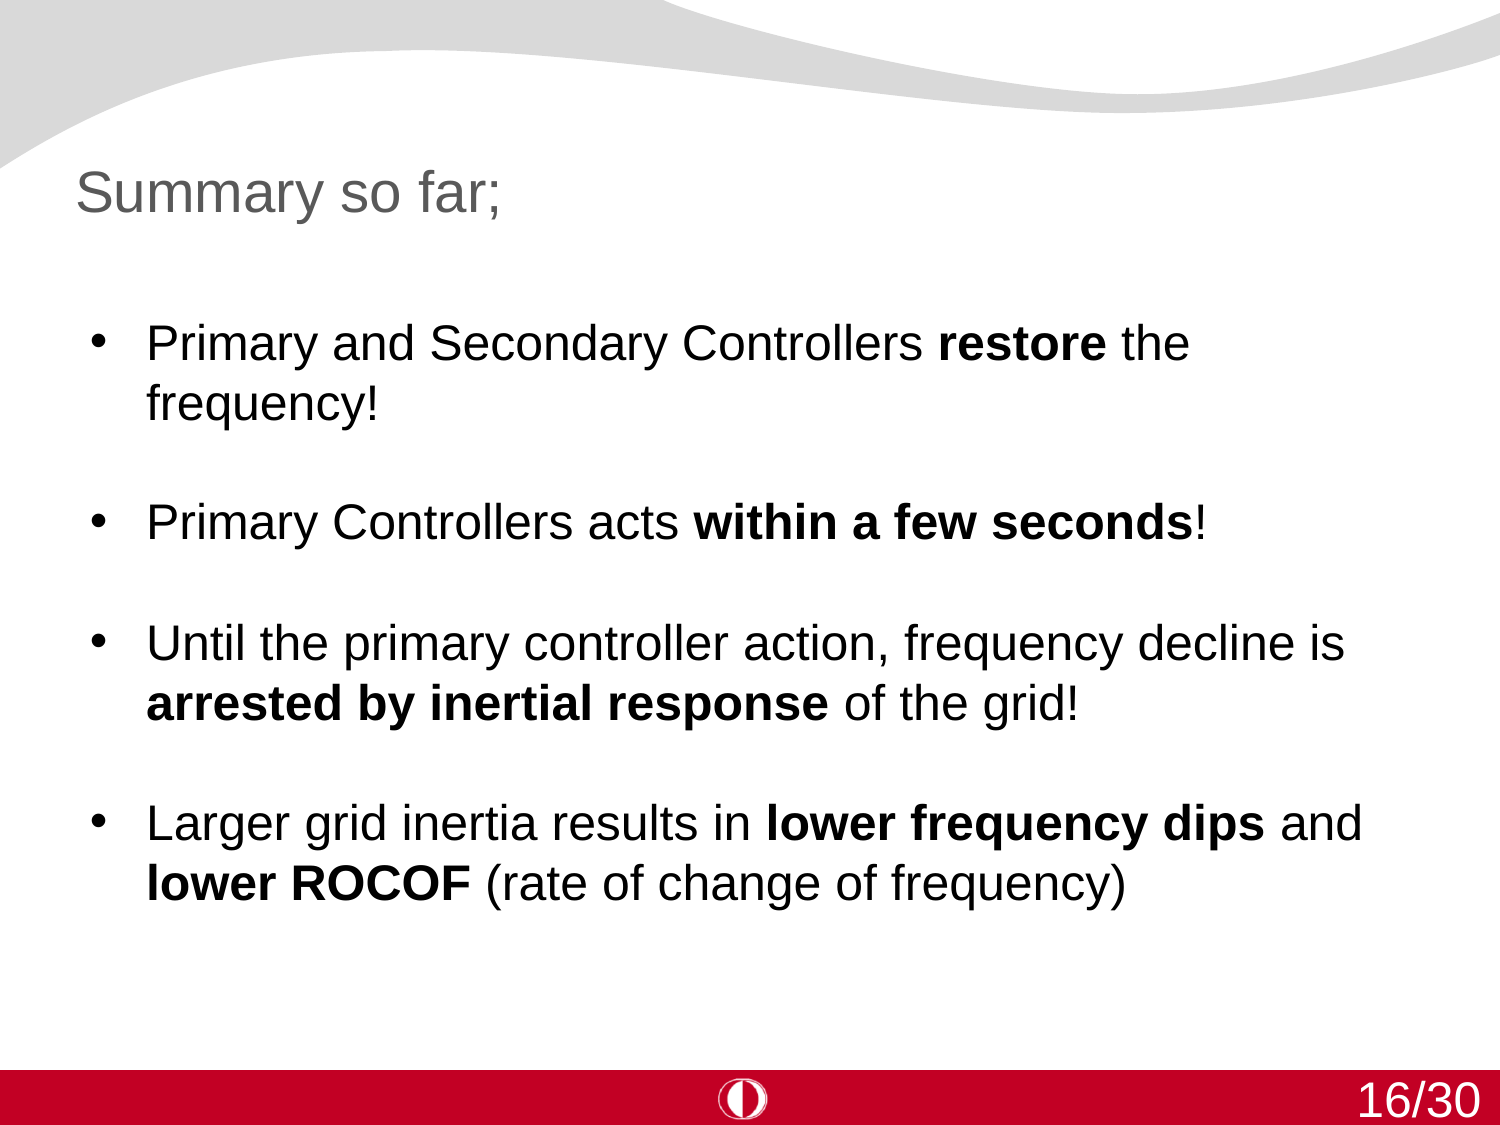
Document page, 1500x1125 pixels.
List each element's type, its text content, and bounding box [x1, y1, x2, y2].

text_box Primary and Secondary Controllers restore the frequency! Primary Controllers acts within a few seconds! Until the primary controller action, frequency decline is arrested by inertial response of the grid! Larger grid inertia results in lower frequency dips and lower ROCOF (rate of change of frequency) [74, 302, 1425, 918]
title Summary so far; [75, 55, 1425, 224]
picture [713, 1078, 781, 1122]
